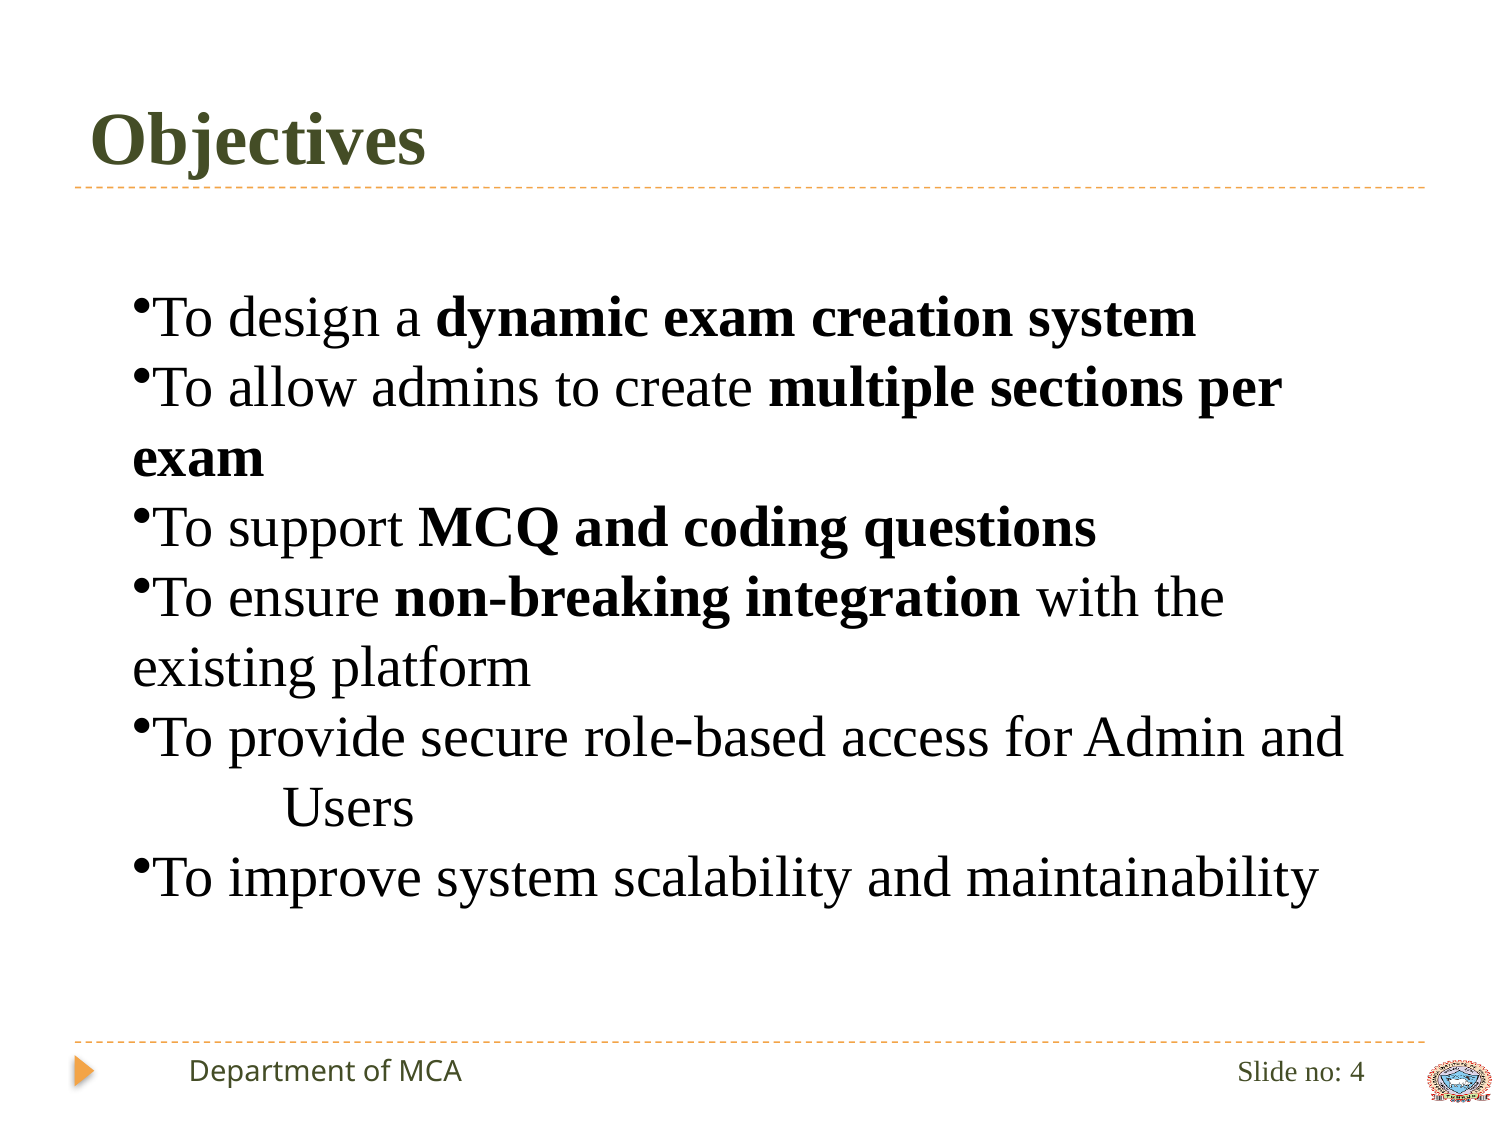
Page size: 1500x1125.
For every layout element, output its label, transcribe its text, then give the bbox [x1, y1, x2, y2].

title Objectives [75, 24, 1425, 187]
slide_number Slide no: 4 [1222, 1045, 1383, 1106]
text_box To design a dynamic exam creation system To allow admins to create multiple sections per exam To support MCQ and coding questions To ensure non-breaking integration with the existing platform To provide secure role-based access for Admin and Users To improve system scalability and maintainability [117, 270, 1383, 916]
picture [1423, 1058, 1495, 1103]
